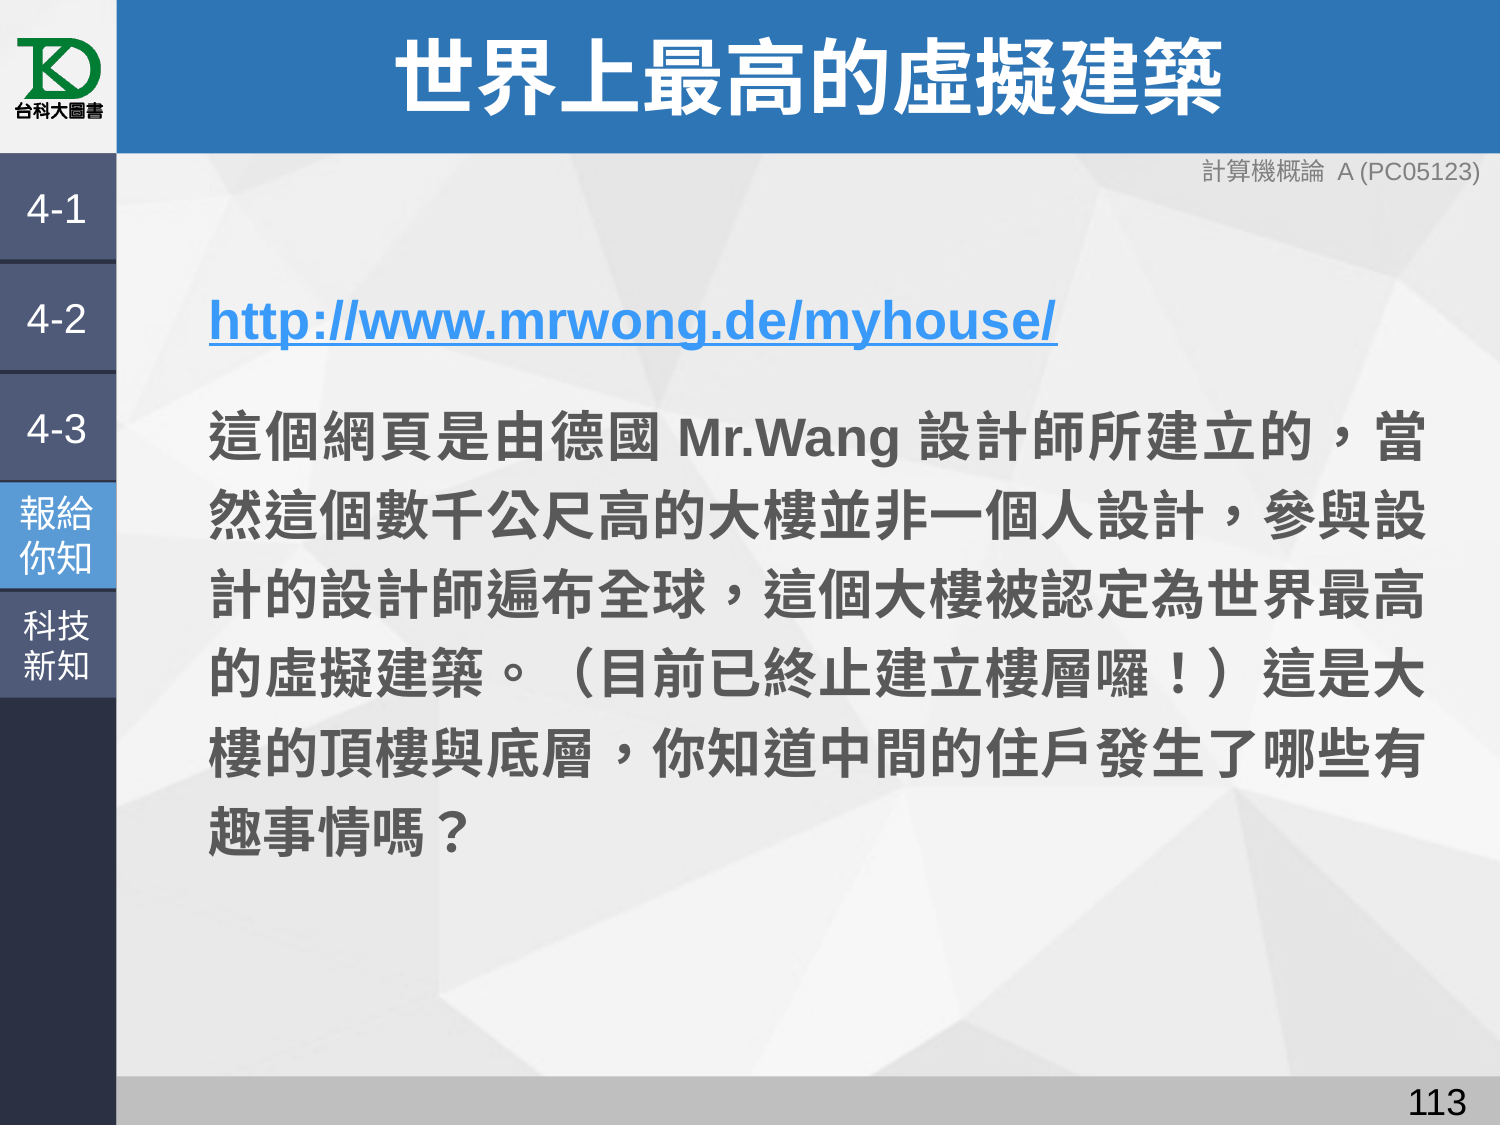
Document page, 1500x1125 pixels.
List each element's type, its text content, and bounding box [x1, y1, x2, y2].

slide_number 112 [1323, 1070, 1482, 1125]
text_box 報給 你知 [0, 481, 117, 589]
picture [0, 0, 116, 153]
text_box 4-3 [0, 373, 117, 481]
title 世界上最高的虛擬建築 [116, 4, 1500, 158]
picture [117, 158, 1500, 1076]
text_box 4-1 [0, 153, 117, 261]
text_box 4-2 [0, 263, 117, 371]
text_box 科技 新知 [0, 591, 117, 699]
list http://www.mrwong.de/myhouse/ 這個網頁是由德國Mr.Wang設計師所建立的，當然這個數千公尺高的大樓並非一個人設計，參與設計的設計師遍布全球，這個大樓被認定為世界最高的虛擬建築。（目前已終止建立樓層囉！）這是大樓的頂樓與底層，你知道中間的住戶發生了哪些有趣事情嗎？ [193, 263, 1443, 1125]
